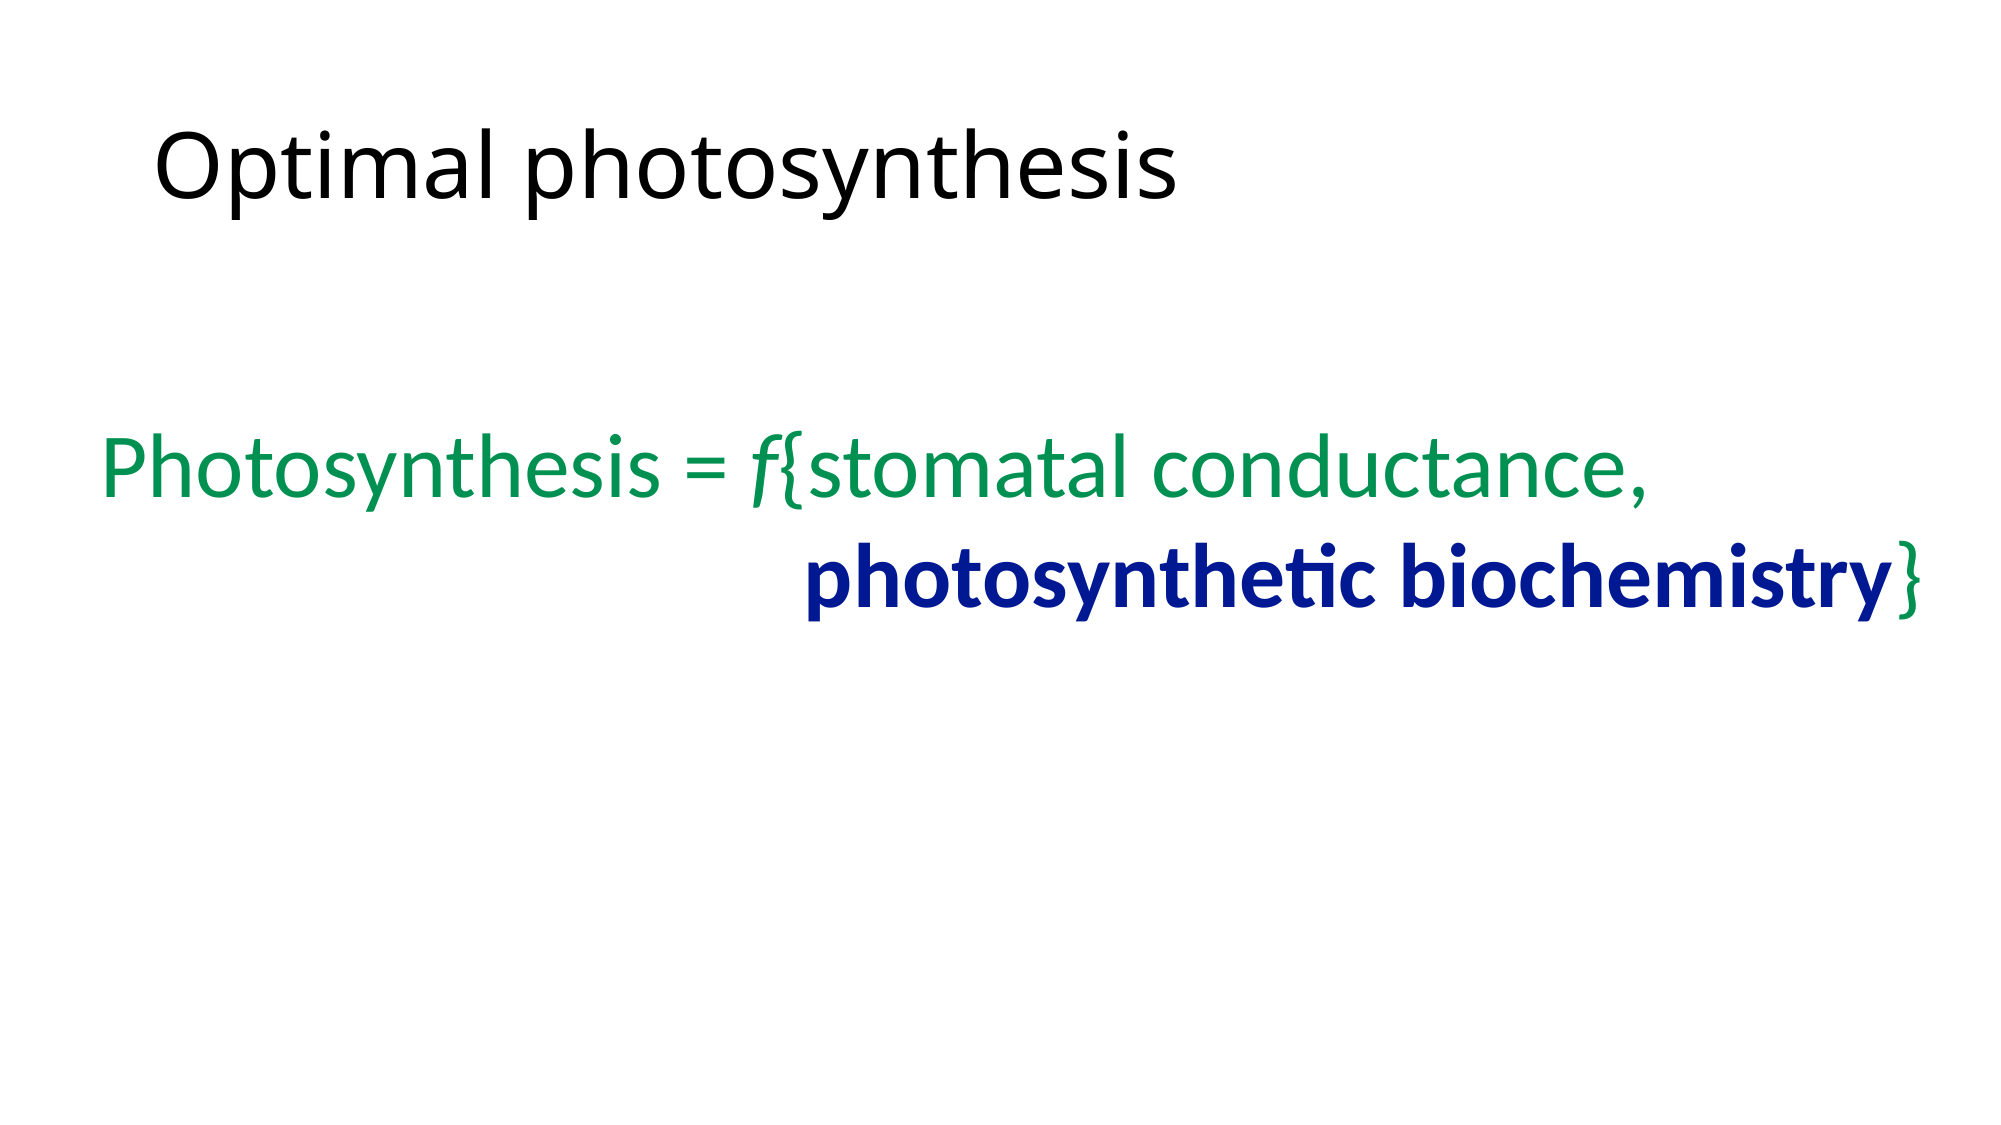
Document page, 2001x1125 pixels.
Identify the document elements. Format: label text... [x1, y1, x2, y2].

text_box Photosynthesis = f{stomatal conductance, photosynthetic biochemistry} [85, 398, 1939, 634]
title Optimal photosynthesis [137, 59, 1863, 278]
